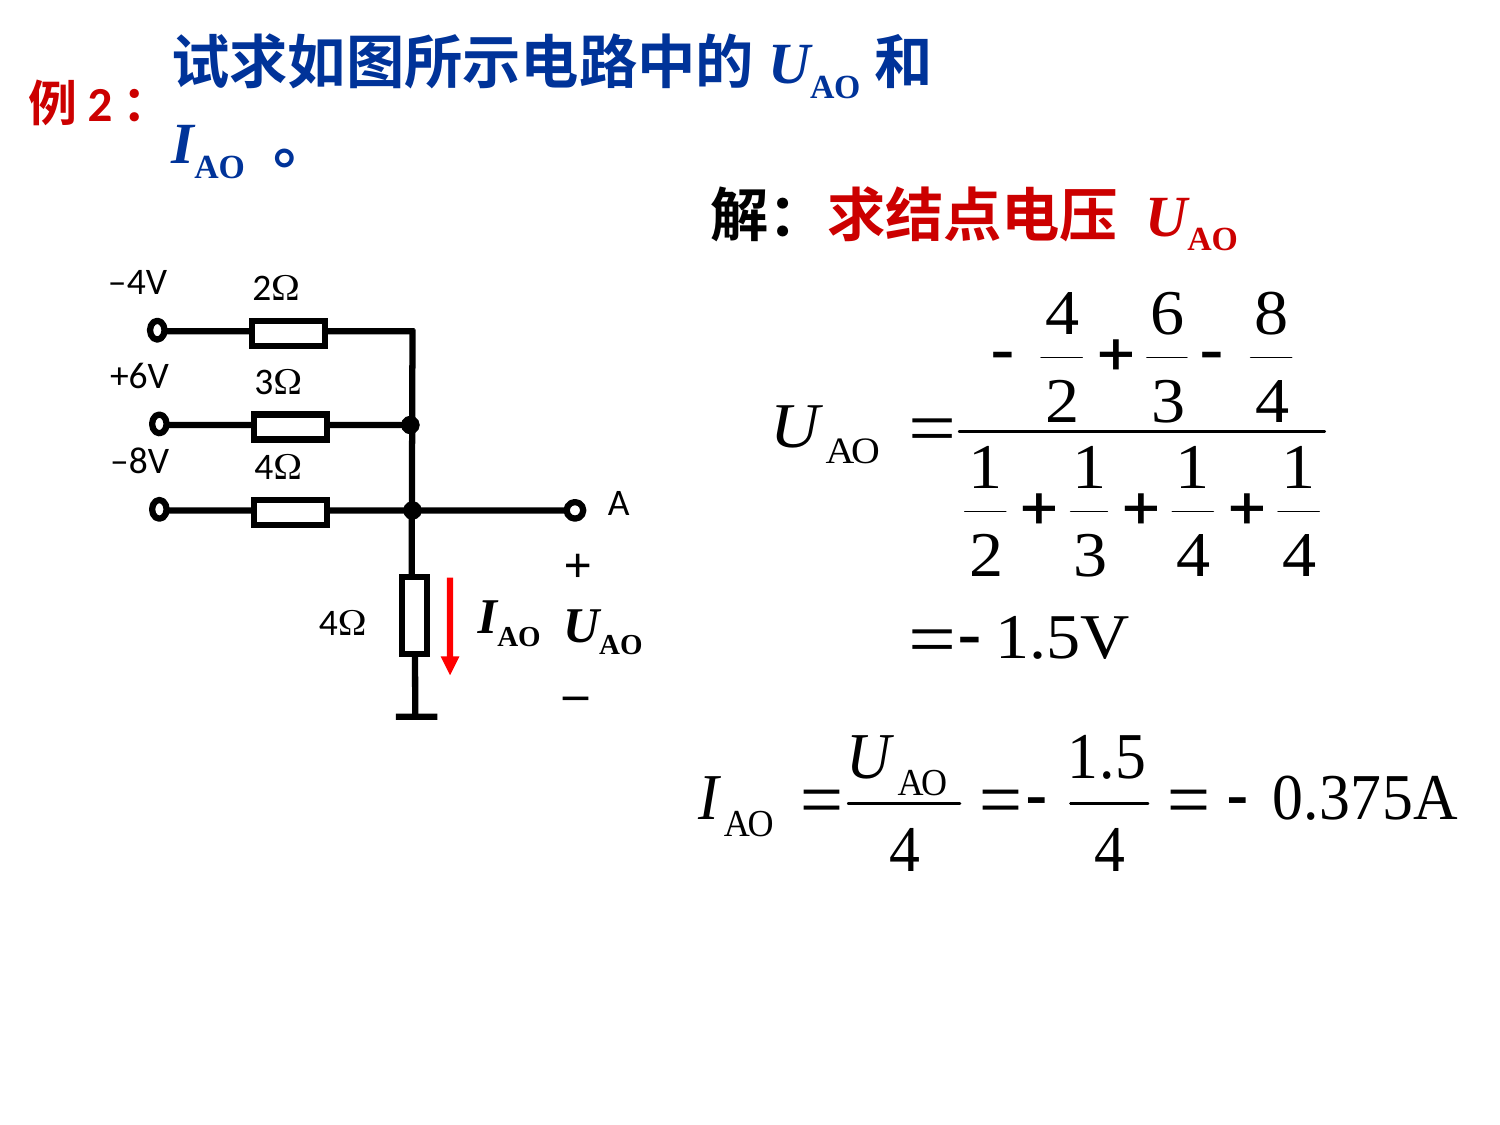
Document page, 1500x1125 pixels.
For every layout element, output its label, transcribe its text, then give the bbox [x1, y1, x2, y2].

text_box 试求如图所示电路中的UAO和IAO 。 [156, 18, 1096, 193]
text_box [92, 247, 680, 724]
title 例2： [0, 64, 156, 140]
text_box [766, 271, 1336, 685]
text_box 解：求结点电压 UAO [695, 170, 1371, 265]
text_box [674, 716, 1467, 883]
